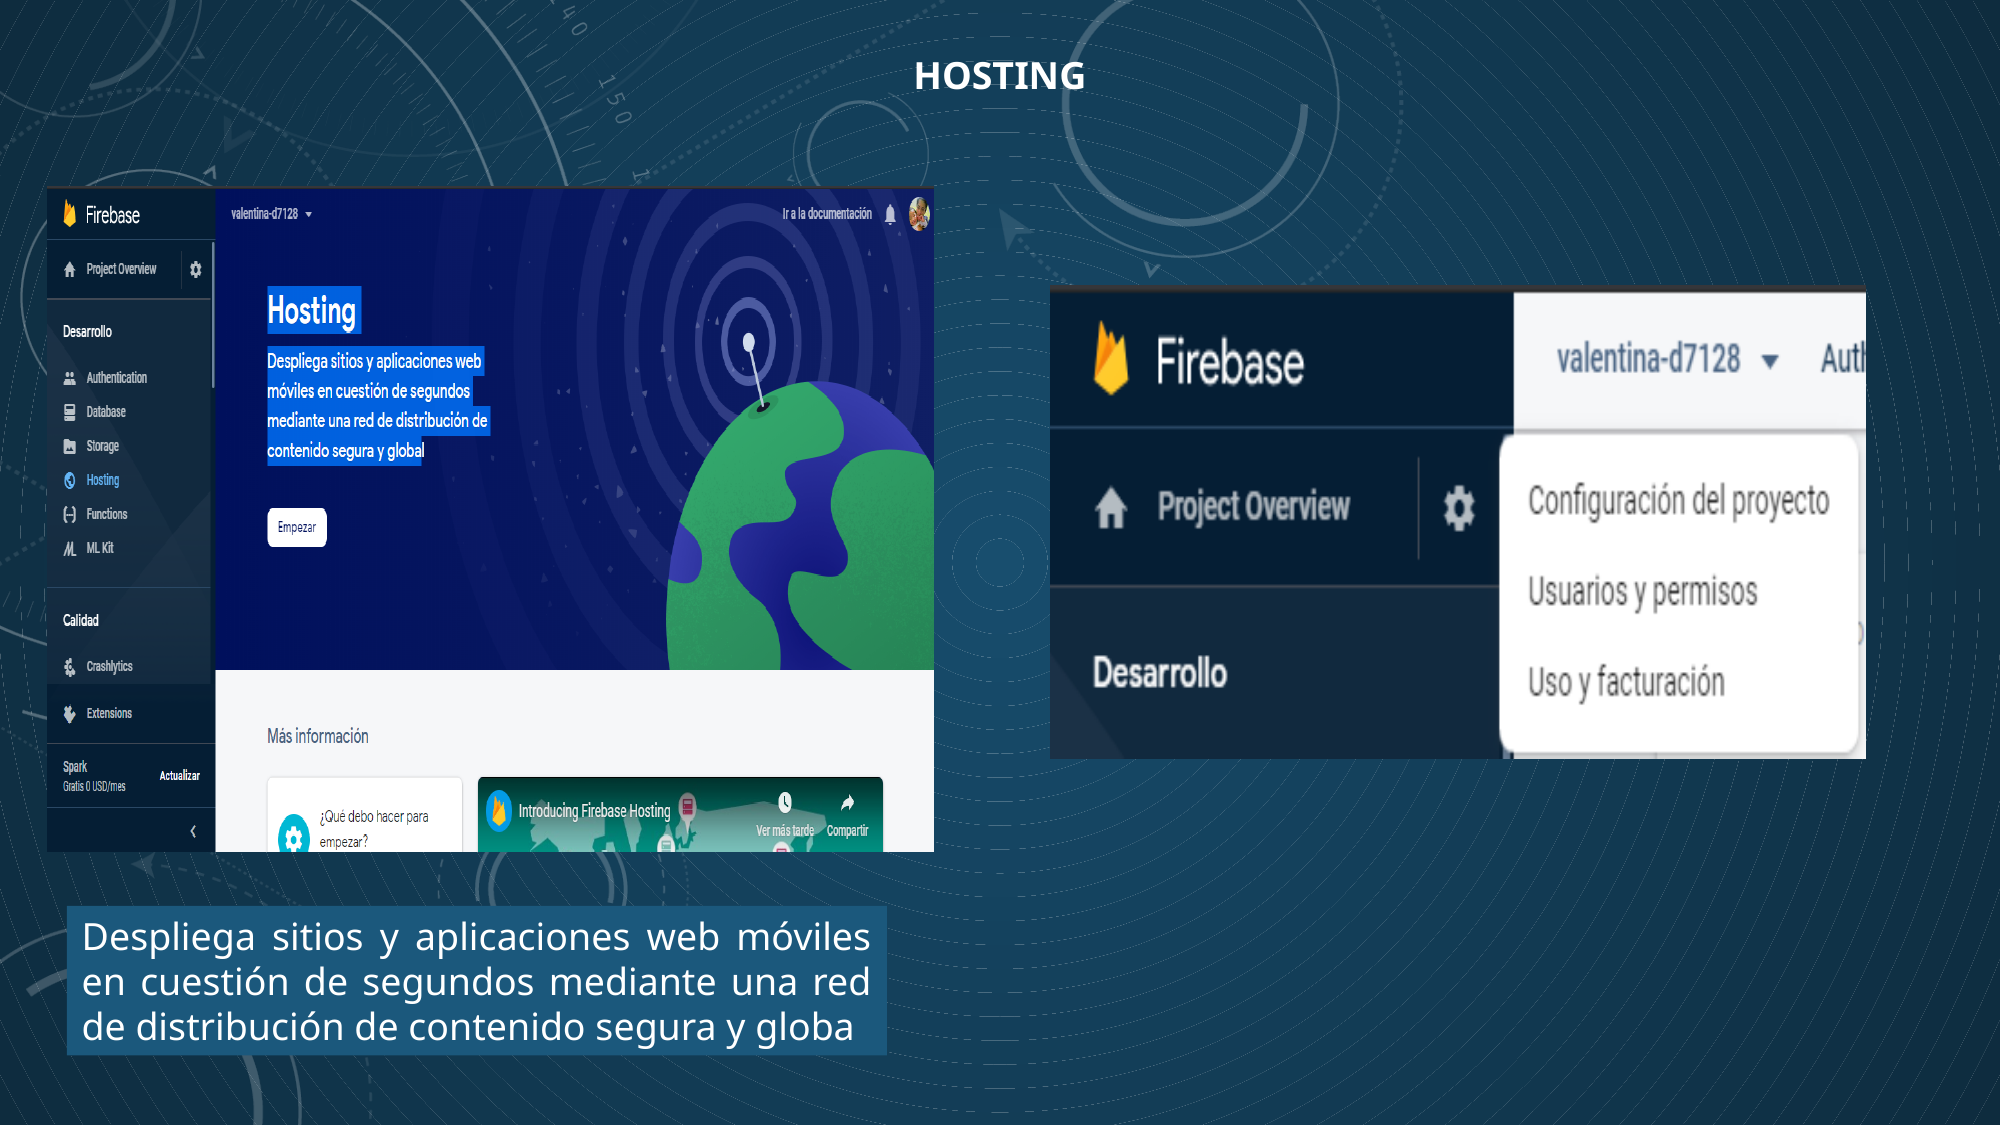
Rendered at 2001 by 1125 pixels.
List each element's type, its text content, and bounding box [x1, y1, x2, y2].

subtitle Hosting [287, 44, 1713, 165]
picture [0, 0, 2000, 1125]
text_box Despliega sitios y aplicaciones web móviles en cuestión de segundos mediante una red de distribución de contenido segura y globa [65, 904, 888, 1057]
